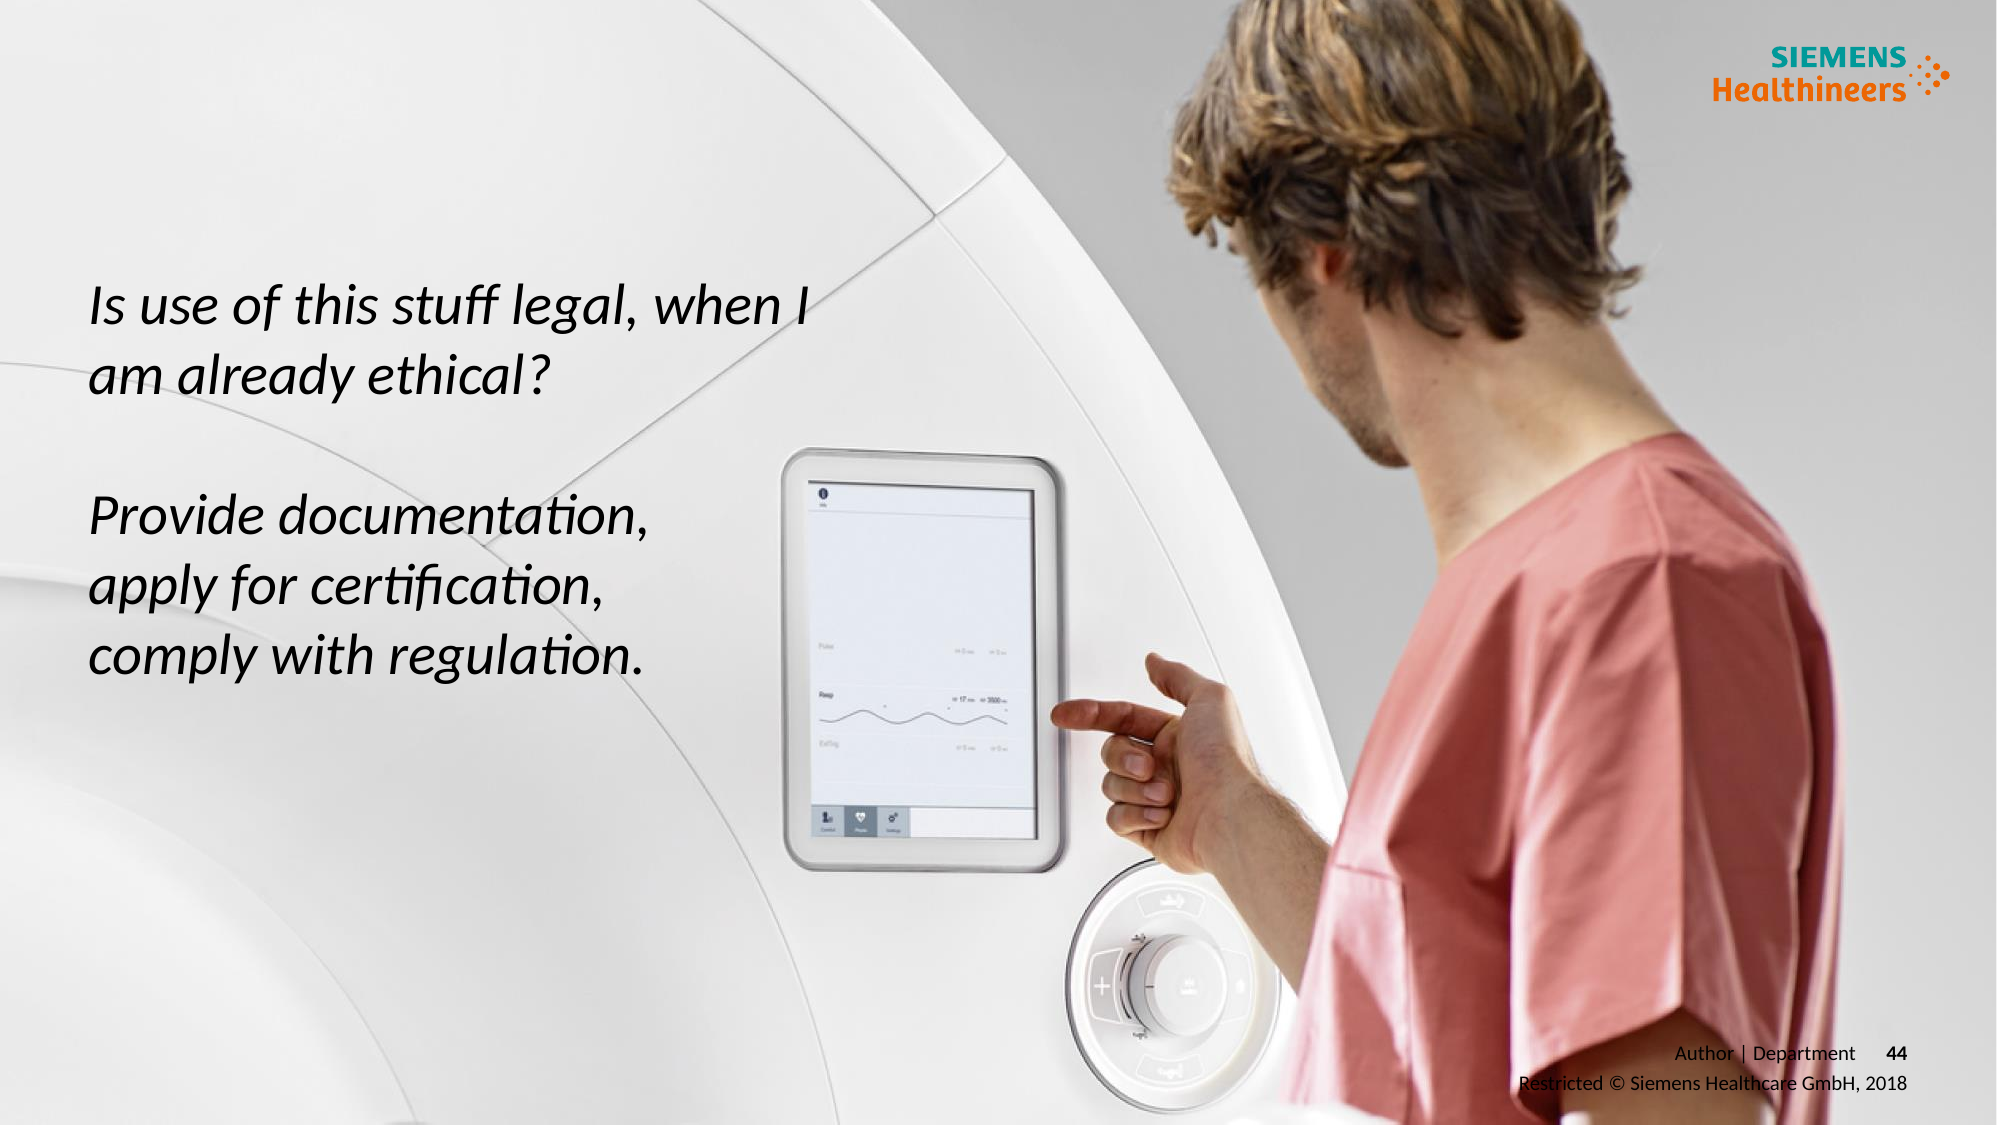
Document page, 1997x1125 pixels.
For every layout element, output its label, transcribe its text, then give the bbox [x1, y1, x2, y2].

picture [0, 0, 1997, 1125]
list Is use of this stuff legal, when I am already ethical? Provide documentation, apply for certification, comply with regulation. [88, 266, 830, 680]
footer Author | Department [1321, 1040, 1856, 1064]
